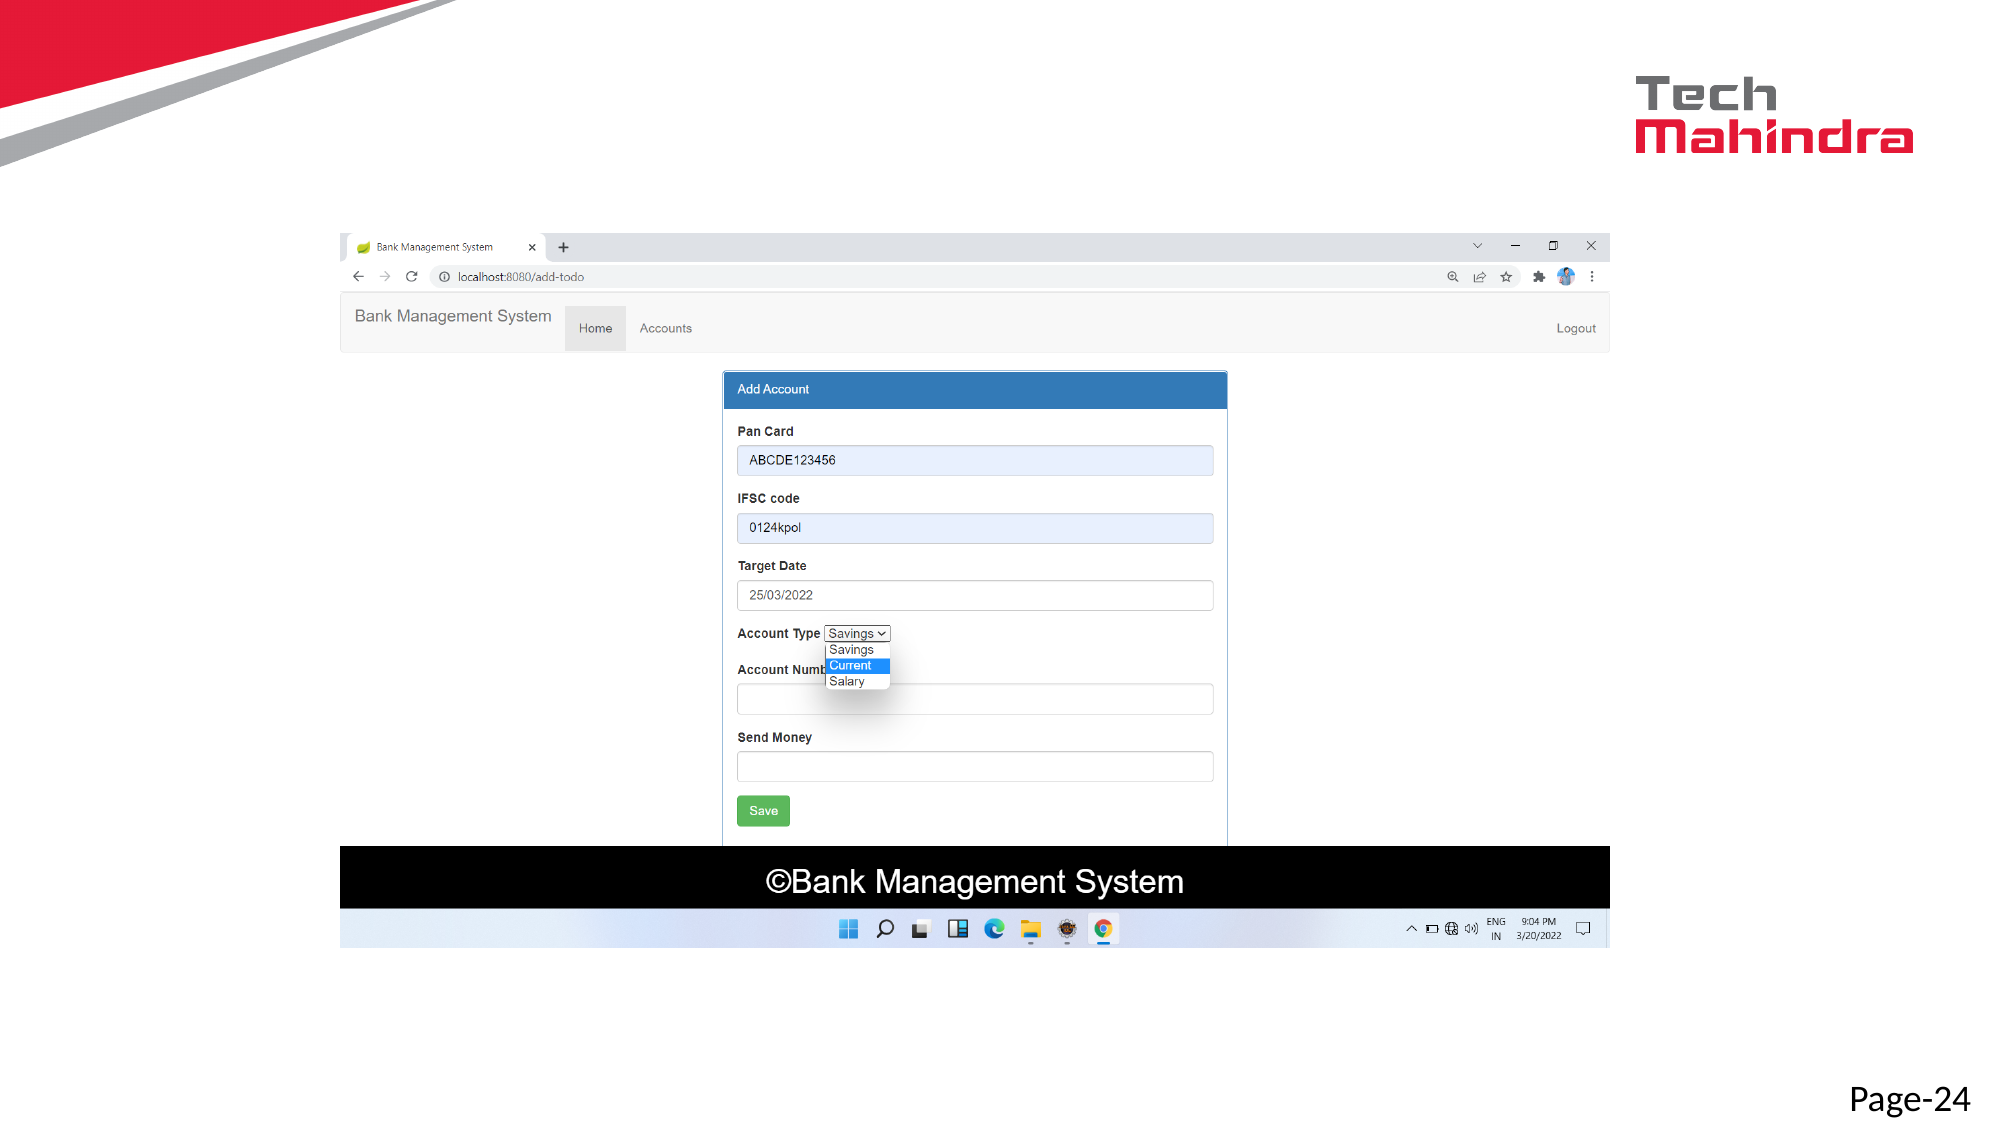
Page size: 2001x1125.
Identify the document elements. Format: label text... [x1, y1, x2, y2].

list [340, 233, 1610, 948]
picture [1636, 76, 1913, 153]
text_box Page-24 [1834, 1066, 2000, 1125]
picture [0, 0, 459, 167]
